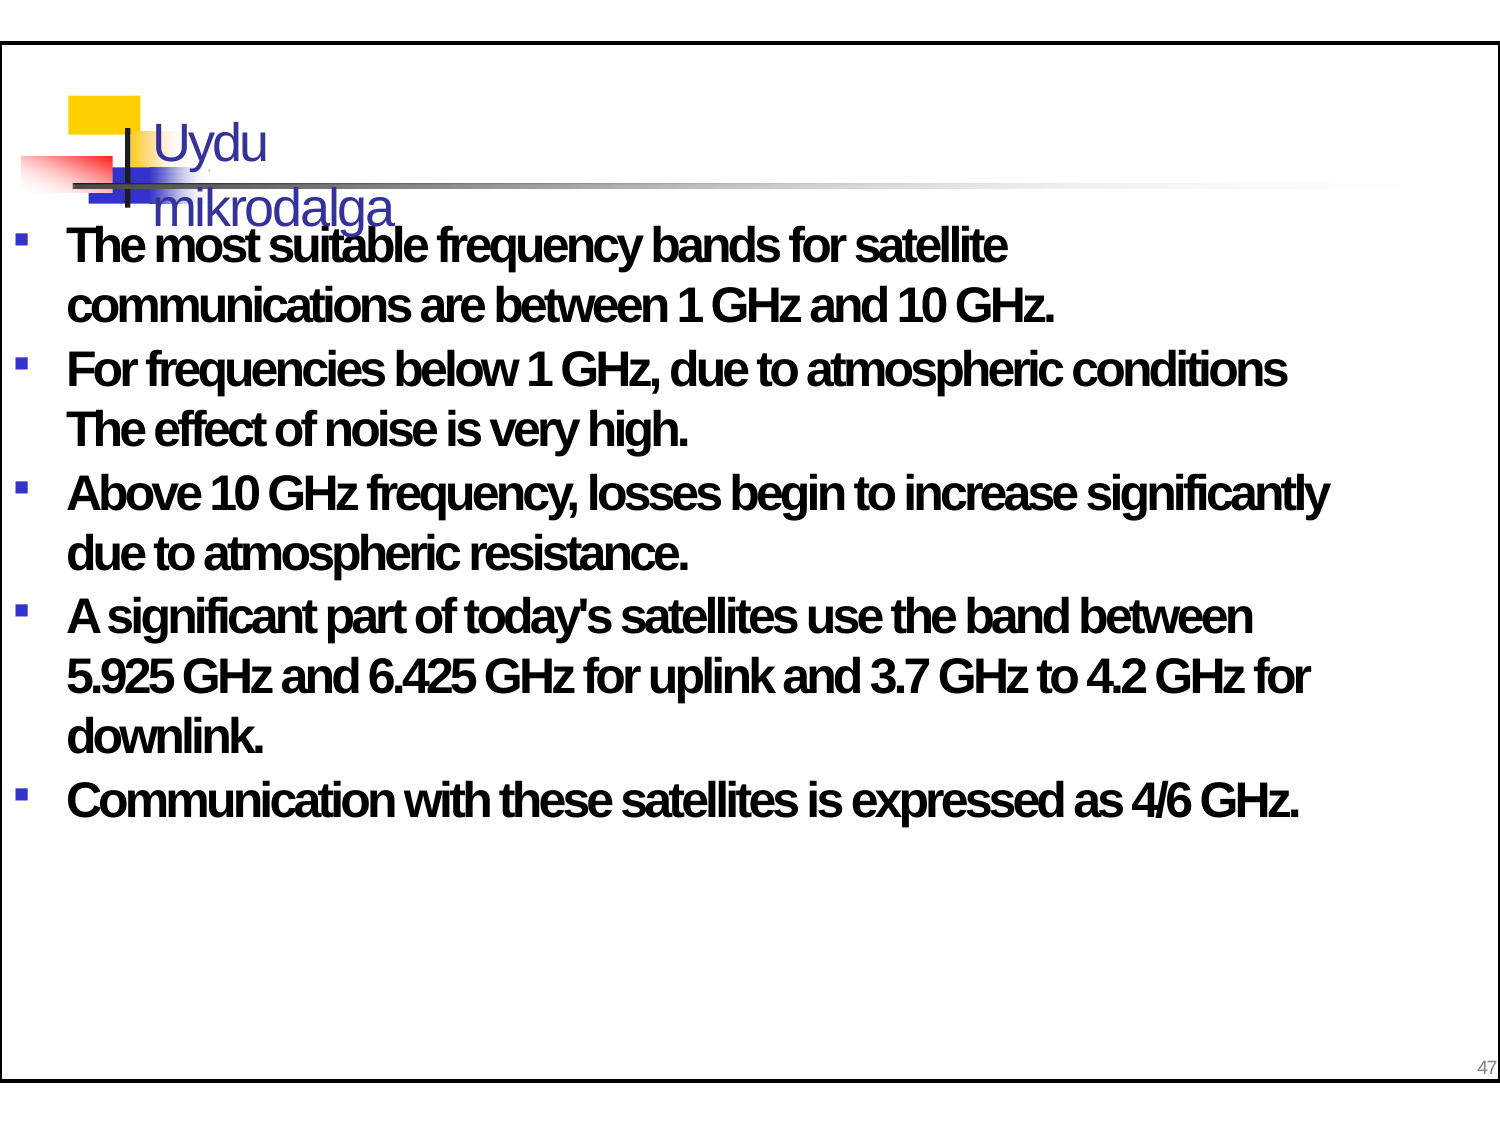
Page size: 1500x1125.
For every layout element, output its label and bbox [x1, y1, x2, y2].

text_box [20, 127, 1423, 208]
text_box [0, 43, 1500, 1082]
